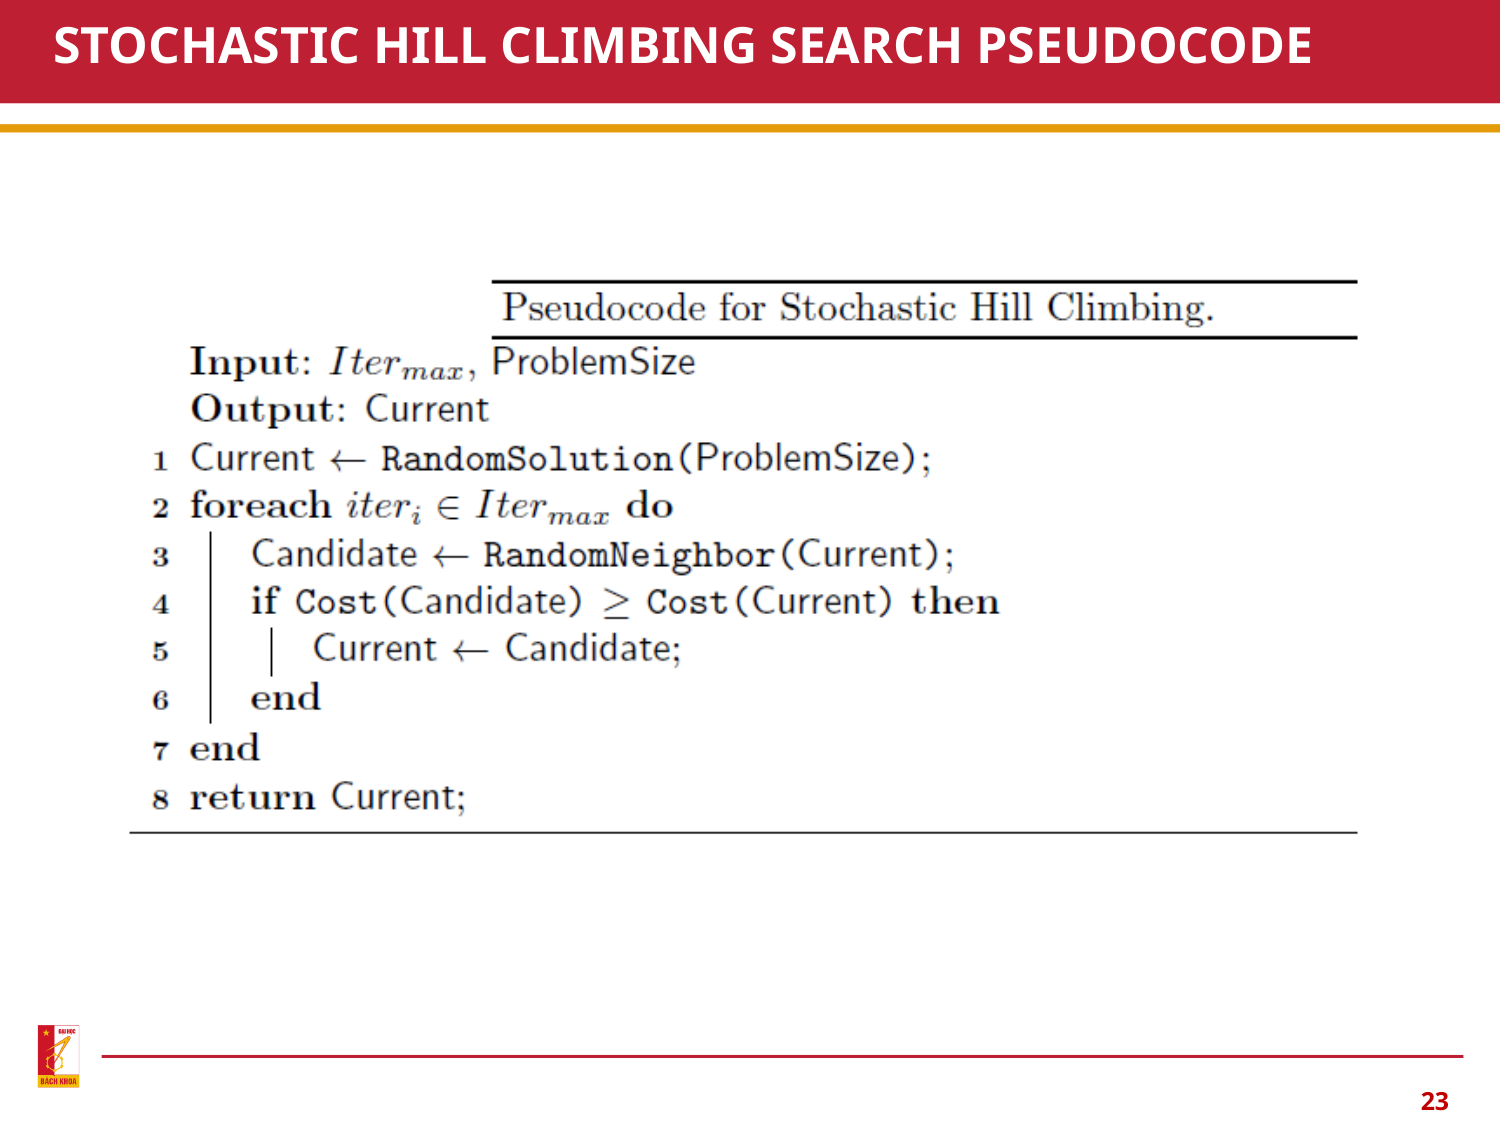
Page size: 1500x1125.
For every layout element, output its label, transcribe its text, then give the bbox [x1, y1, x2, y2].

title STOCHASTIC HILL CLIMBING SEARCH PSEUDOCODE [38, 12, 1462, 87]
slide_number 23 [1126, 1078, 1464, 1125]
picture [0, 0, 1500, 1125]
